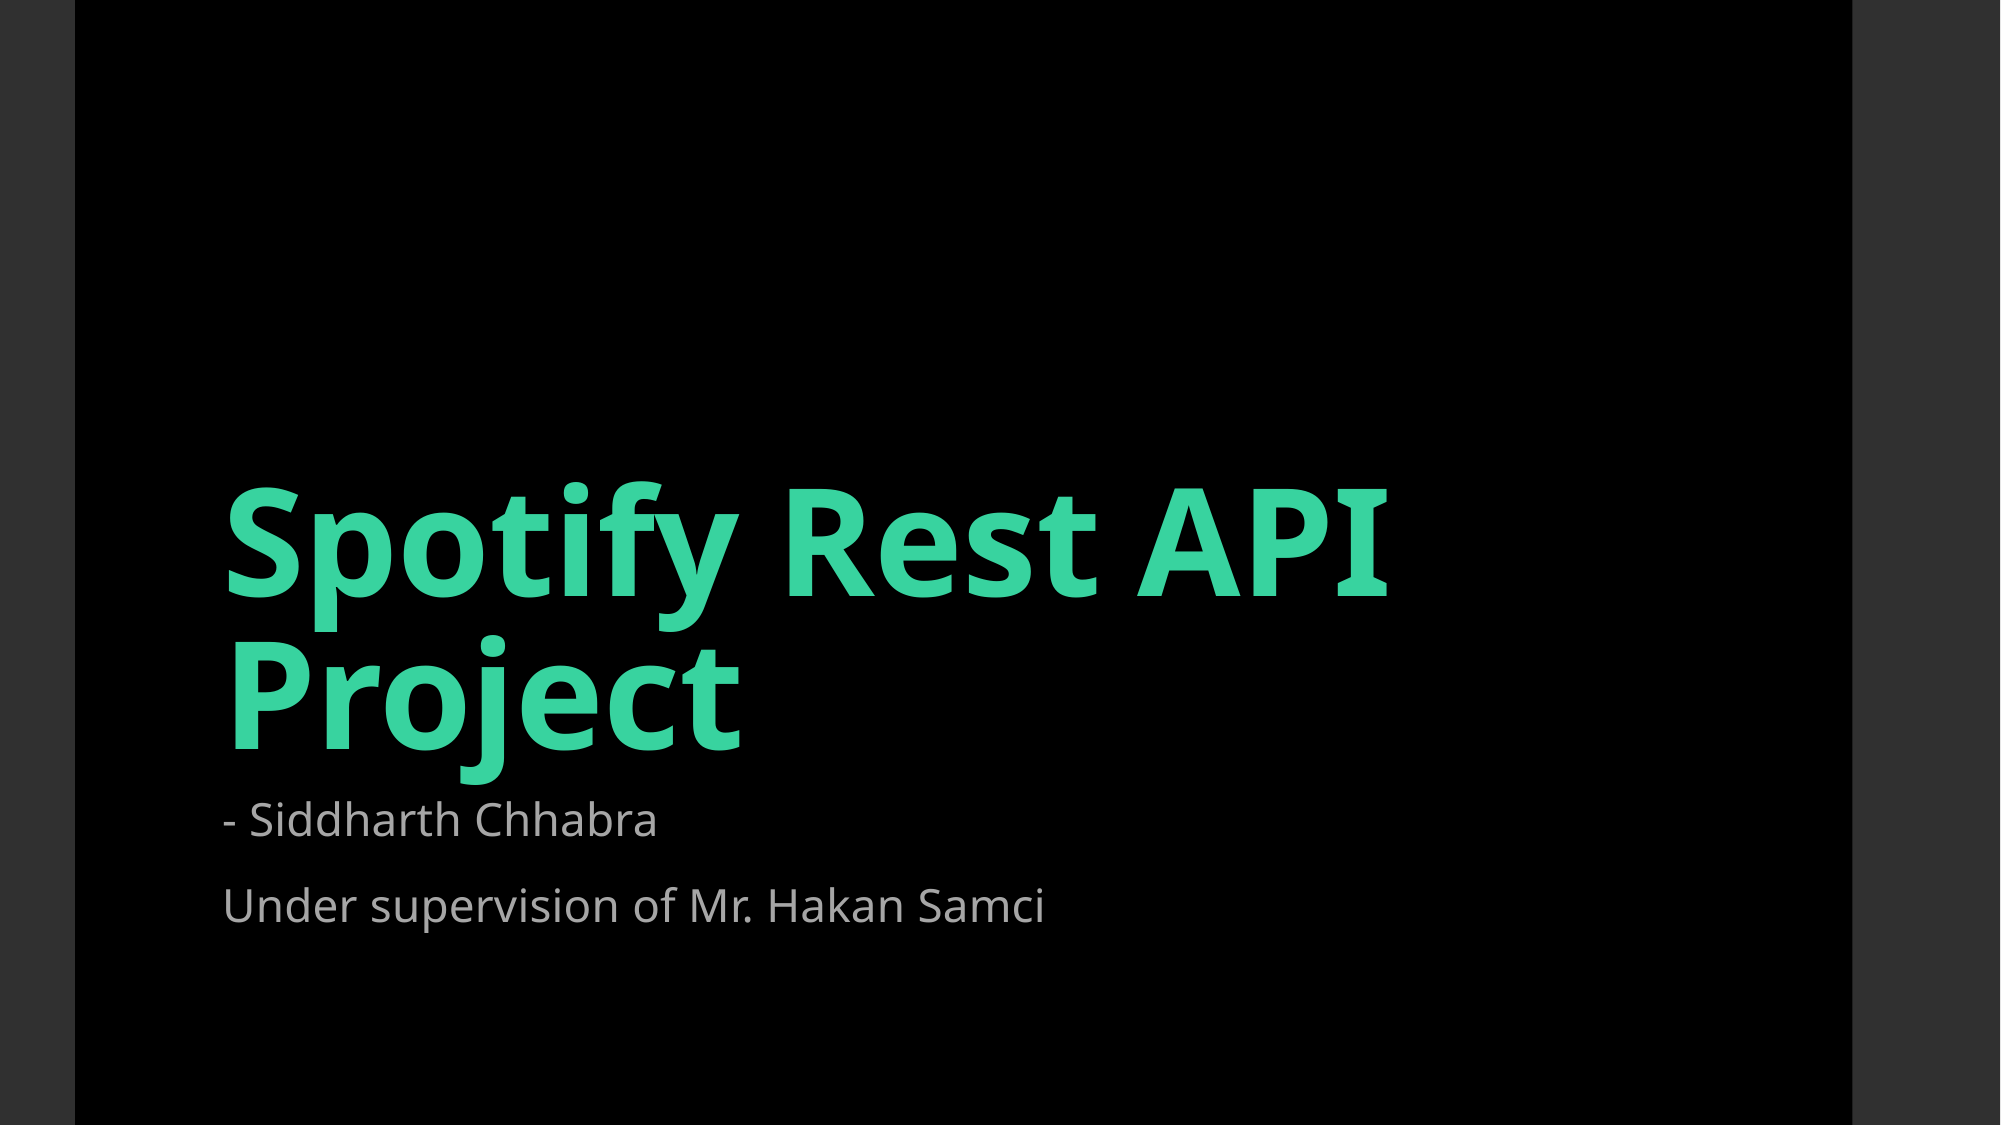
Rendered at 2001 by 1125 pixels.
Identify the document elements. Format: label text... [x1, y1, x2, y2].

subtitle - Siddharth Chhabra Under supervision of Mr. Hakan Samci [206, 787, 1752, 1065]
title Spotify Rest API Project [206, 124, 1752, 787]
